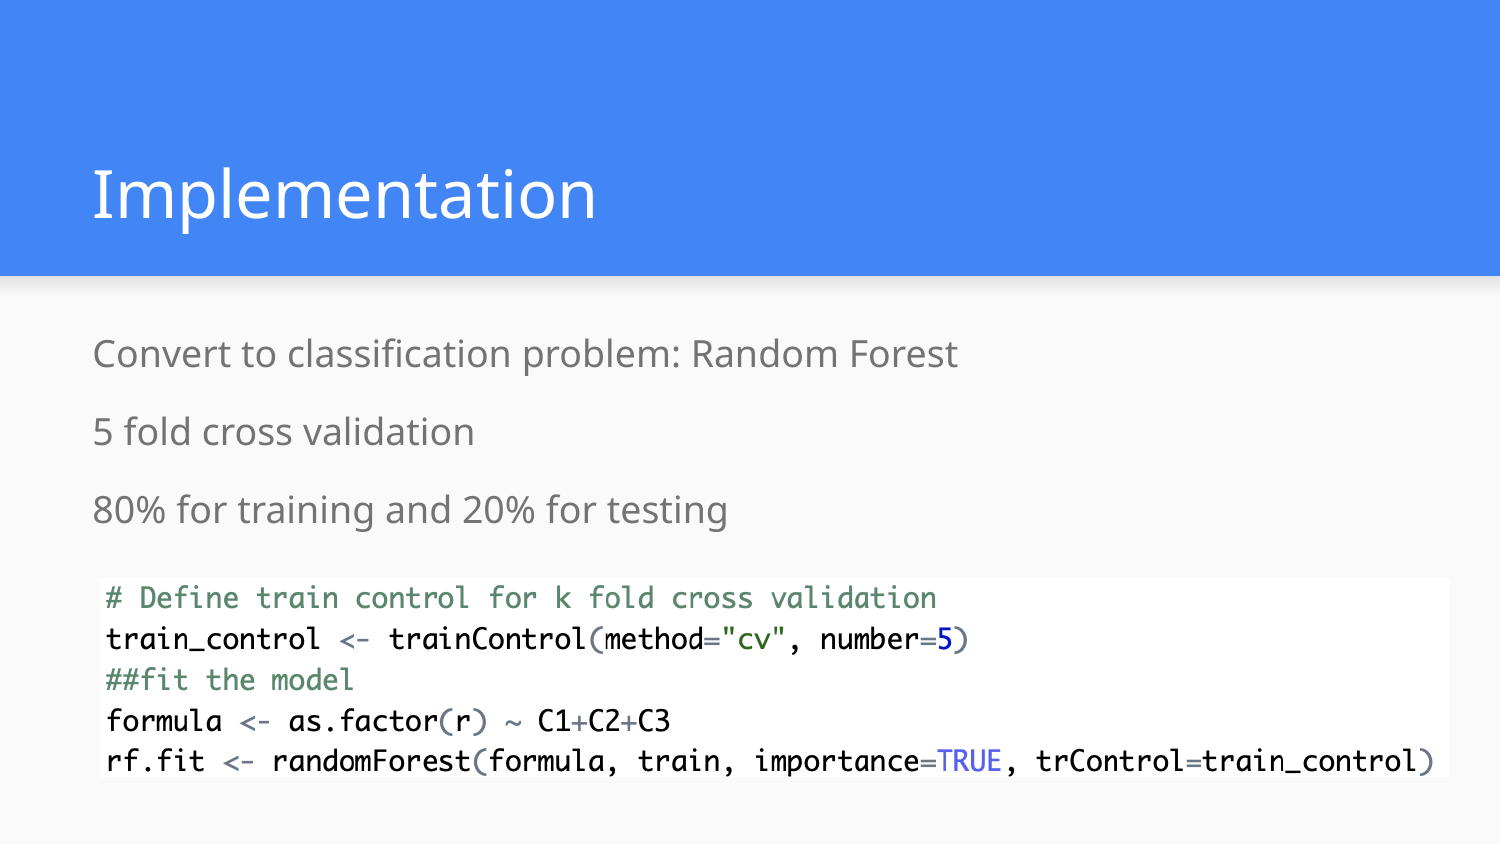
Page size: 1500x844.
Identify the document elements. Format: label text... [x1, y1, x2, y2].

picture [100, 578, 1450, 777]
list Convert to classification problem: Random Forest 5 fold cross validation 80% for training and 20% for testing [77, 314, 1427, 760]
title Implementation [77, 121, 1427, 248]
